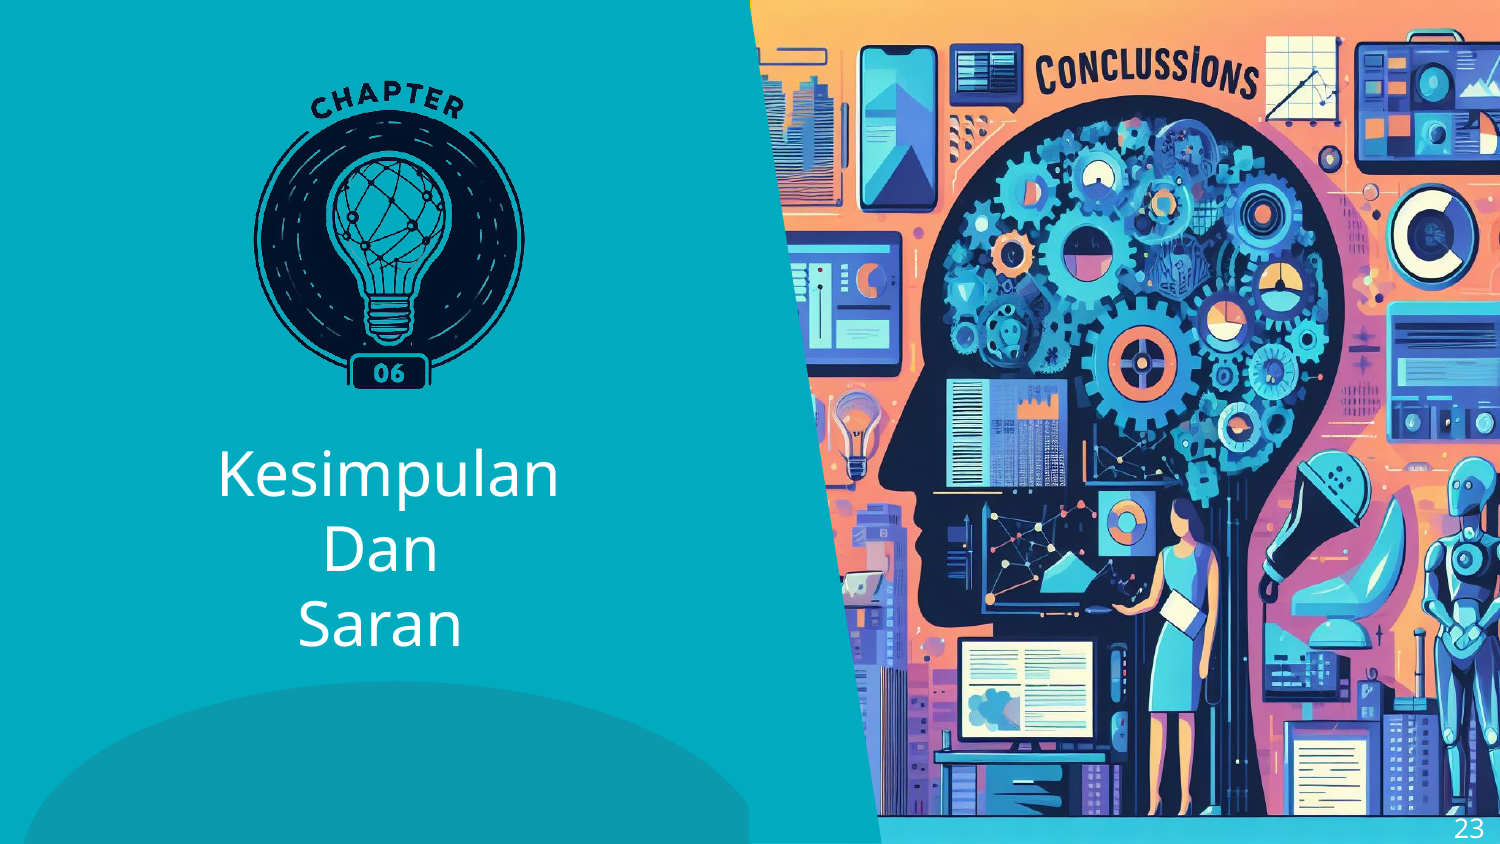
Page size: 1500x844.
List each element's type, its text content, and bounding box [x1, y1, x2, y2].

picture [204, 49, 574, 420]
picture [751, 0, 1500, 844]
subtitle Kesimpulan Dan Saran [39, 419, 739, 595]
